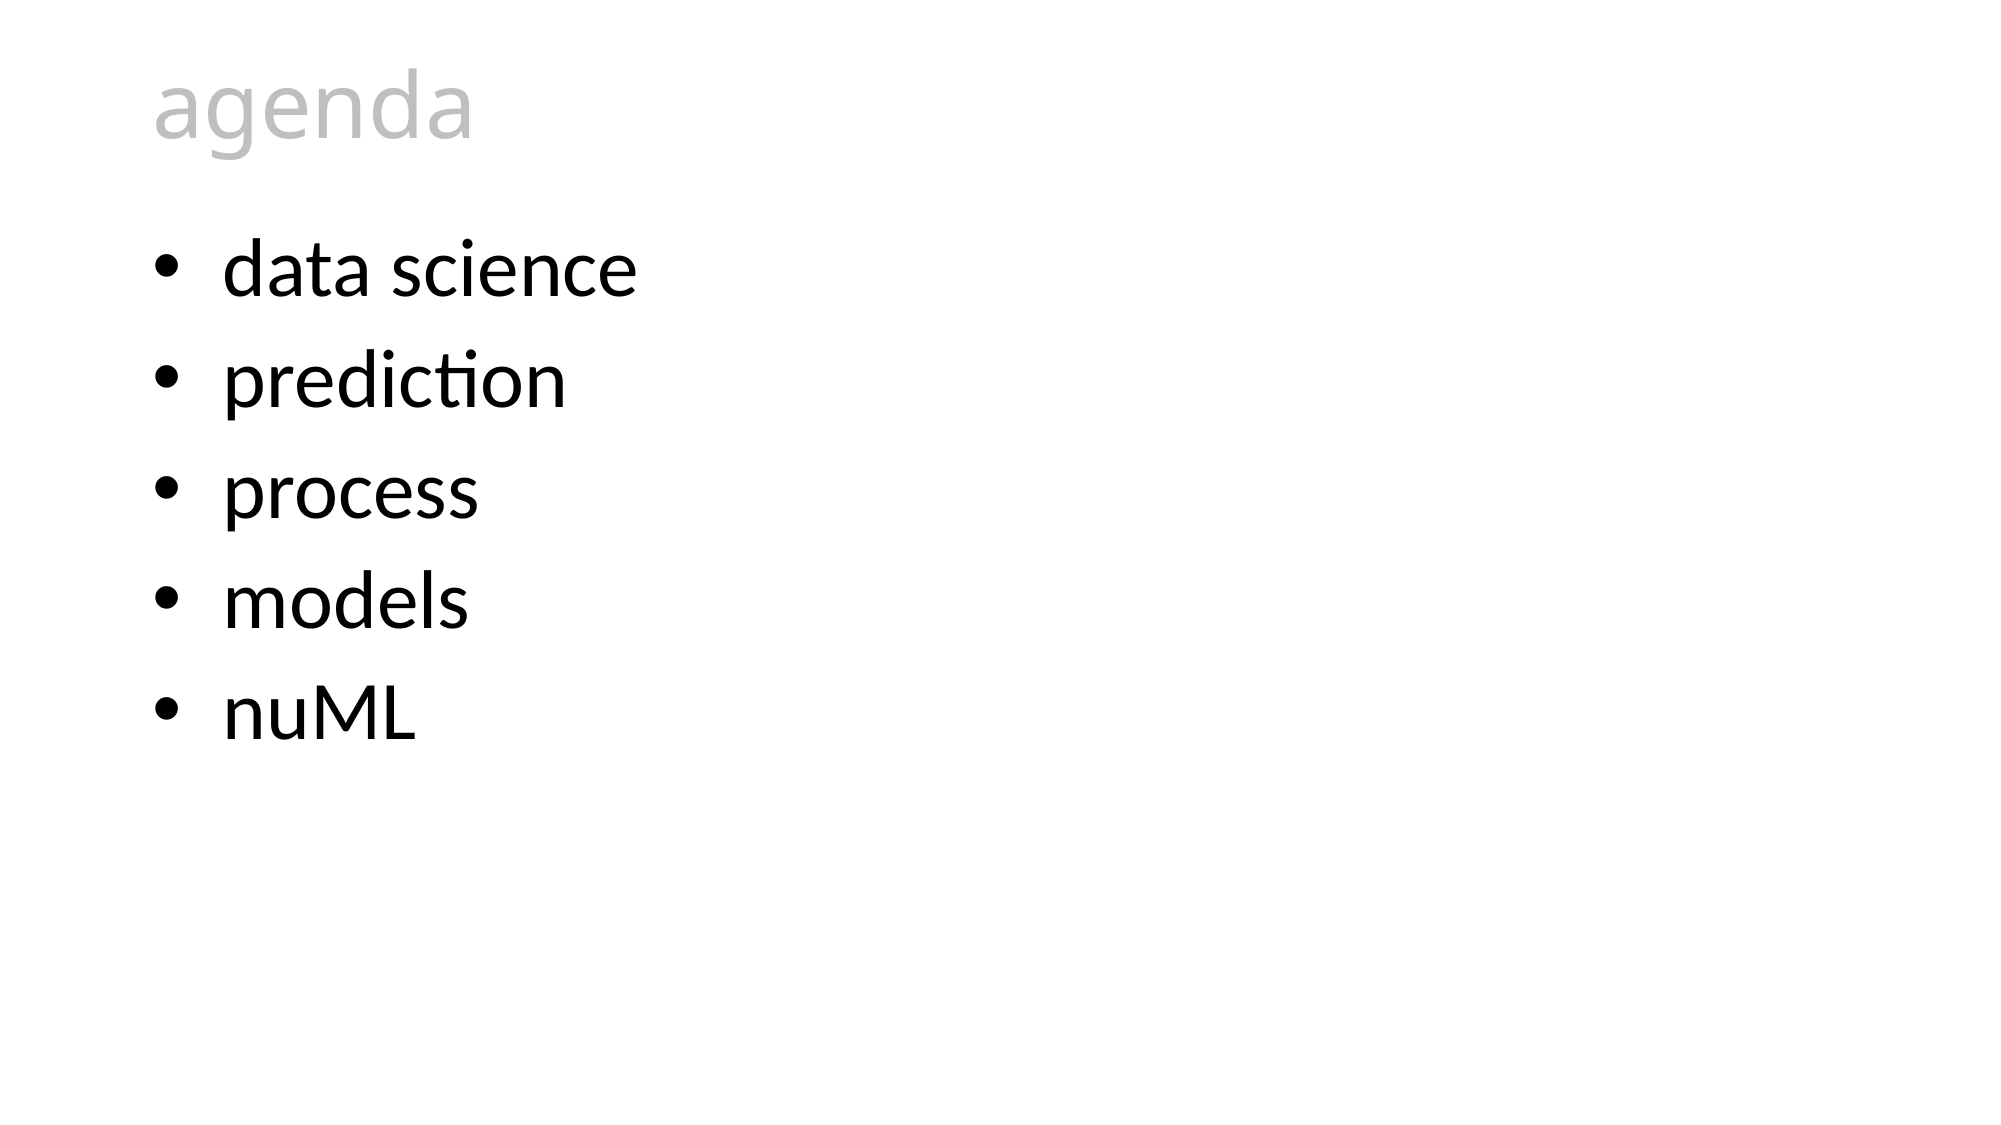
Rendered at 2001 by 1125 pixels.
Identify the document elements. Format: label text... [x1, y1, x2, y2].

list data science prediction process models nuML [137, 217, 1863, 1014]
title agenda [137, 0, 1863, 217]
